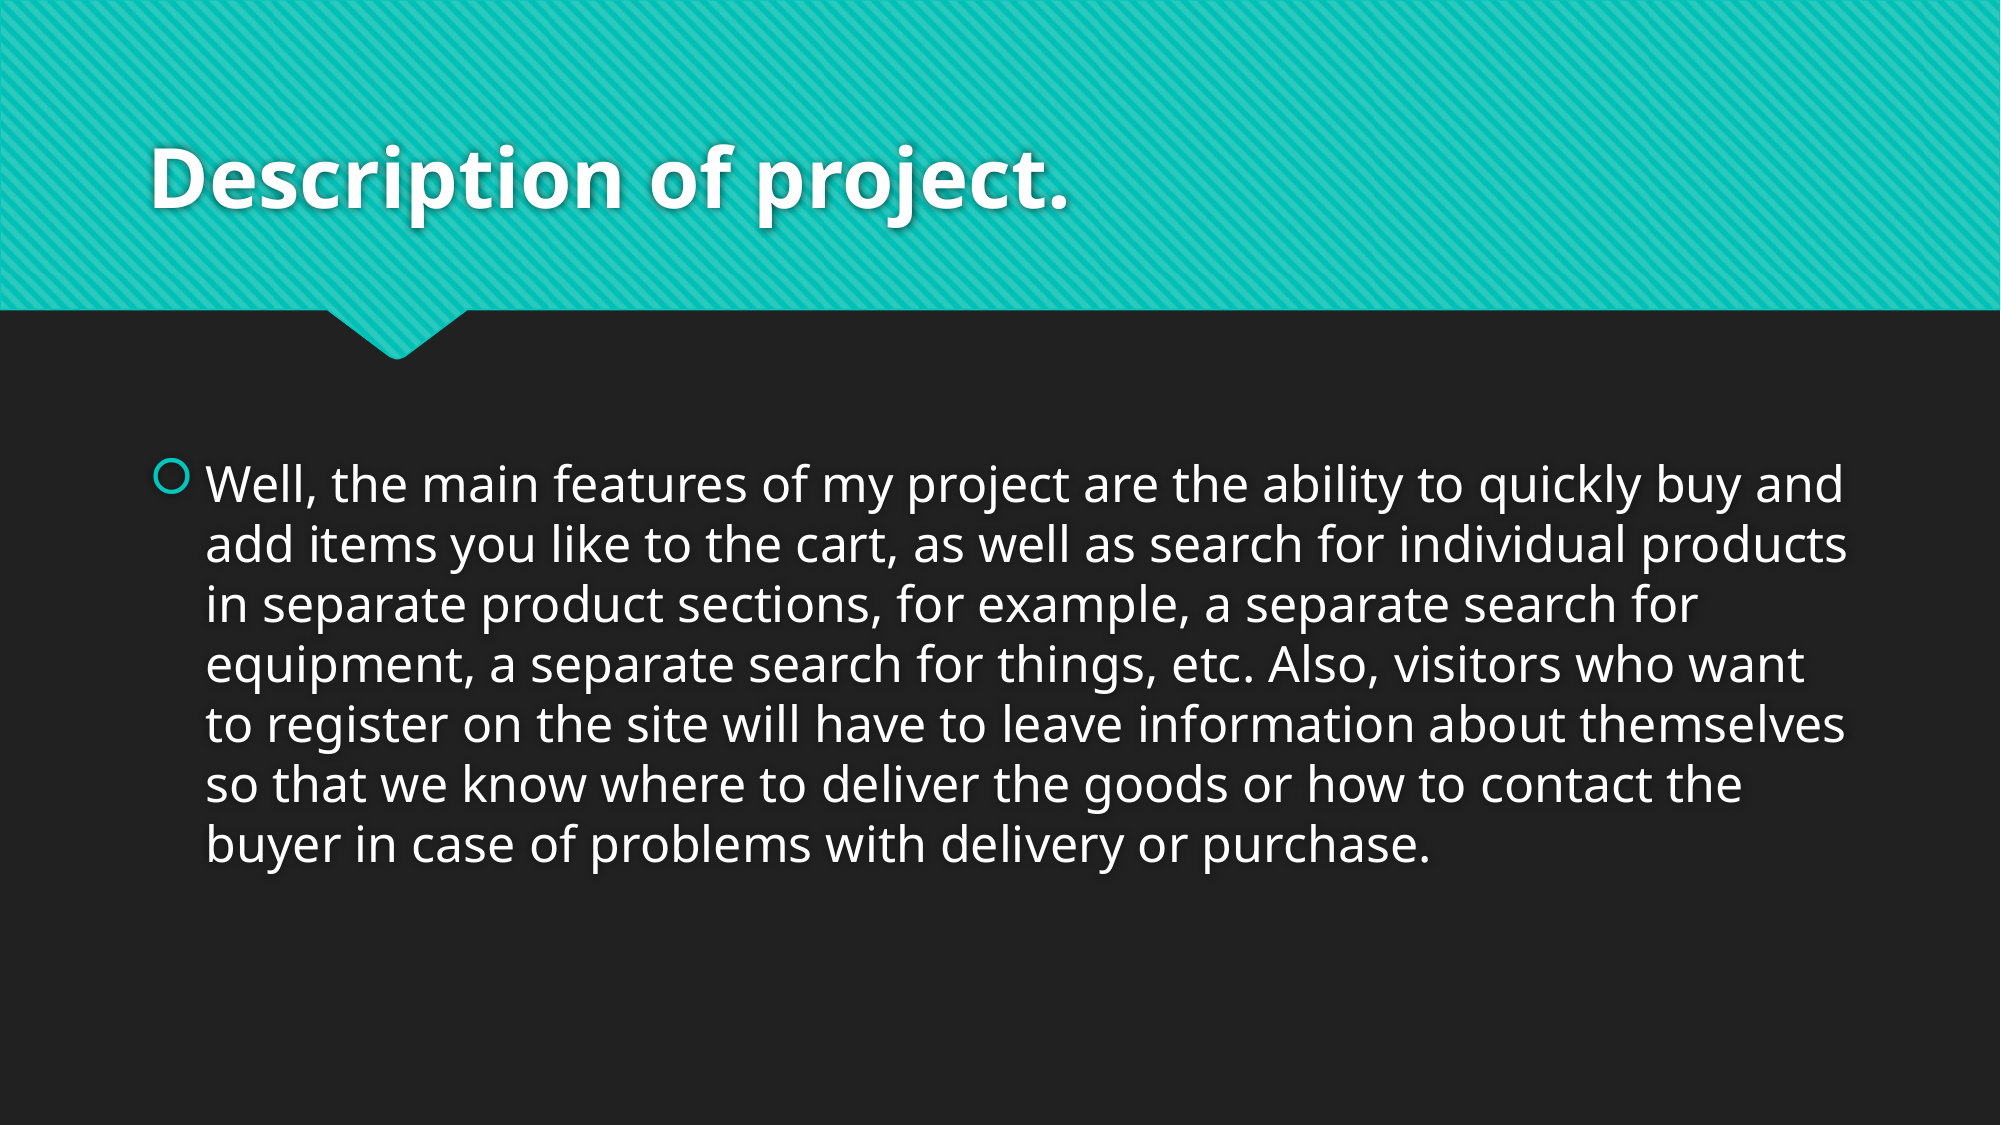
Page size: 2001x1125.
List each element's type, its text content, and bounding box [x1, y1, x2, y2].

title Description of project. [132, 73, 1868, 233]
list Well, the main features of my project are the ability to quickly buy and add items you like to the cart, as well as search for individual products in separate product sections, for example, a separate search for equipment, a separate search for things, etc. Also, visitors who want to register on the site will have to leave information about themselves so that we know where to deliver the goods or how to contact the buyer in case of problems with delivery or purchase. [134, 364, 1866, 962]
